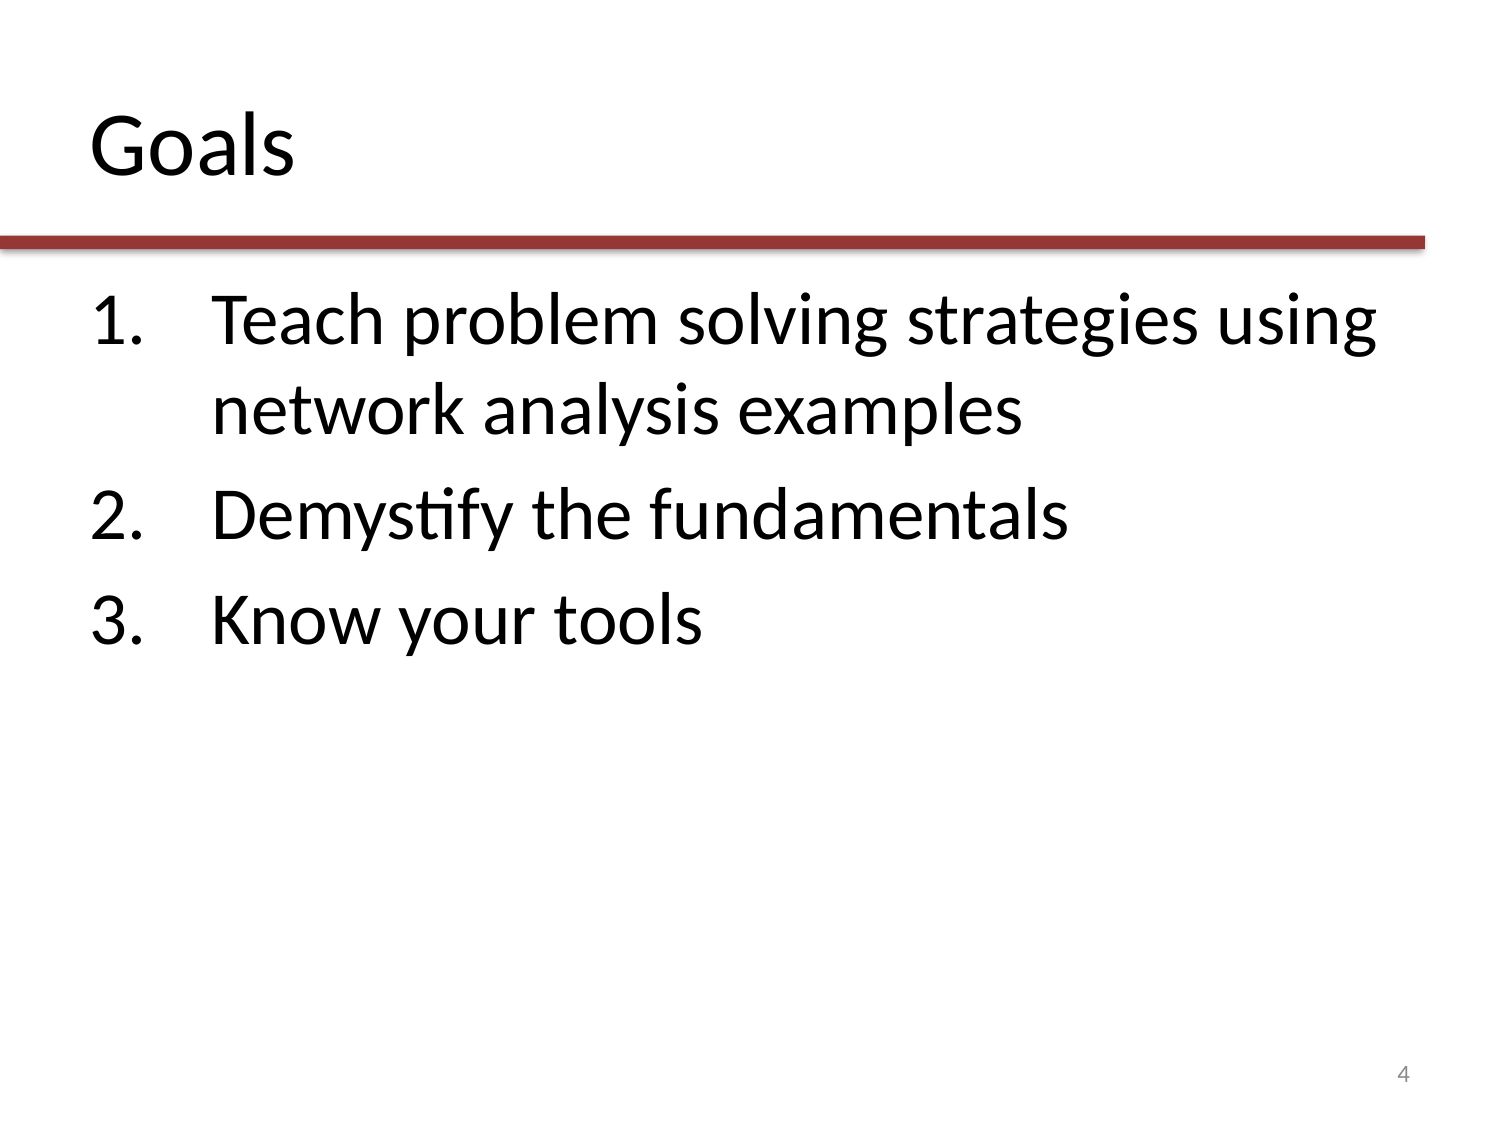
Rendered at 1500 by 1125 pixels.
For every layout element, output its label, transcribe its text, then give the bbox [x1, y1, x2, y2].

text_box Teach problem solving strategies using network analysis examples Demystify the fundamentals Know your tools [75, 262, 1425, 1005]
text_box <number> [1074, 1042, 1425, 1103]
text_box Goals [75, 45, 1425, 233]
